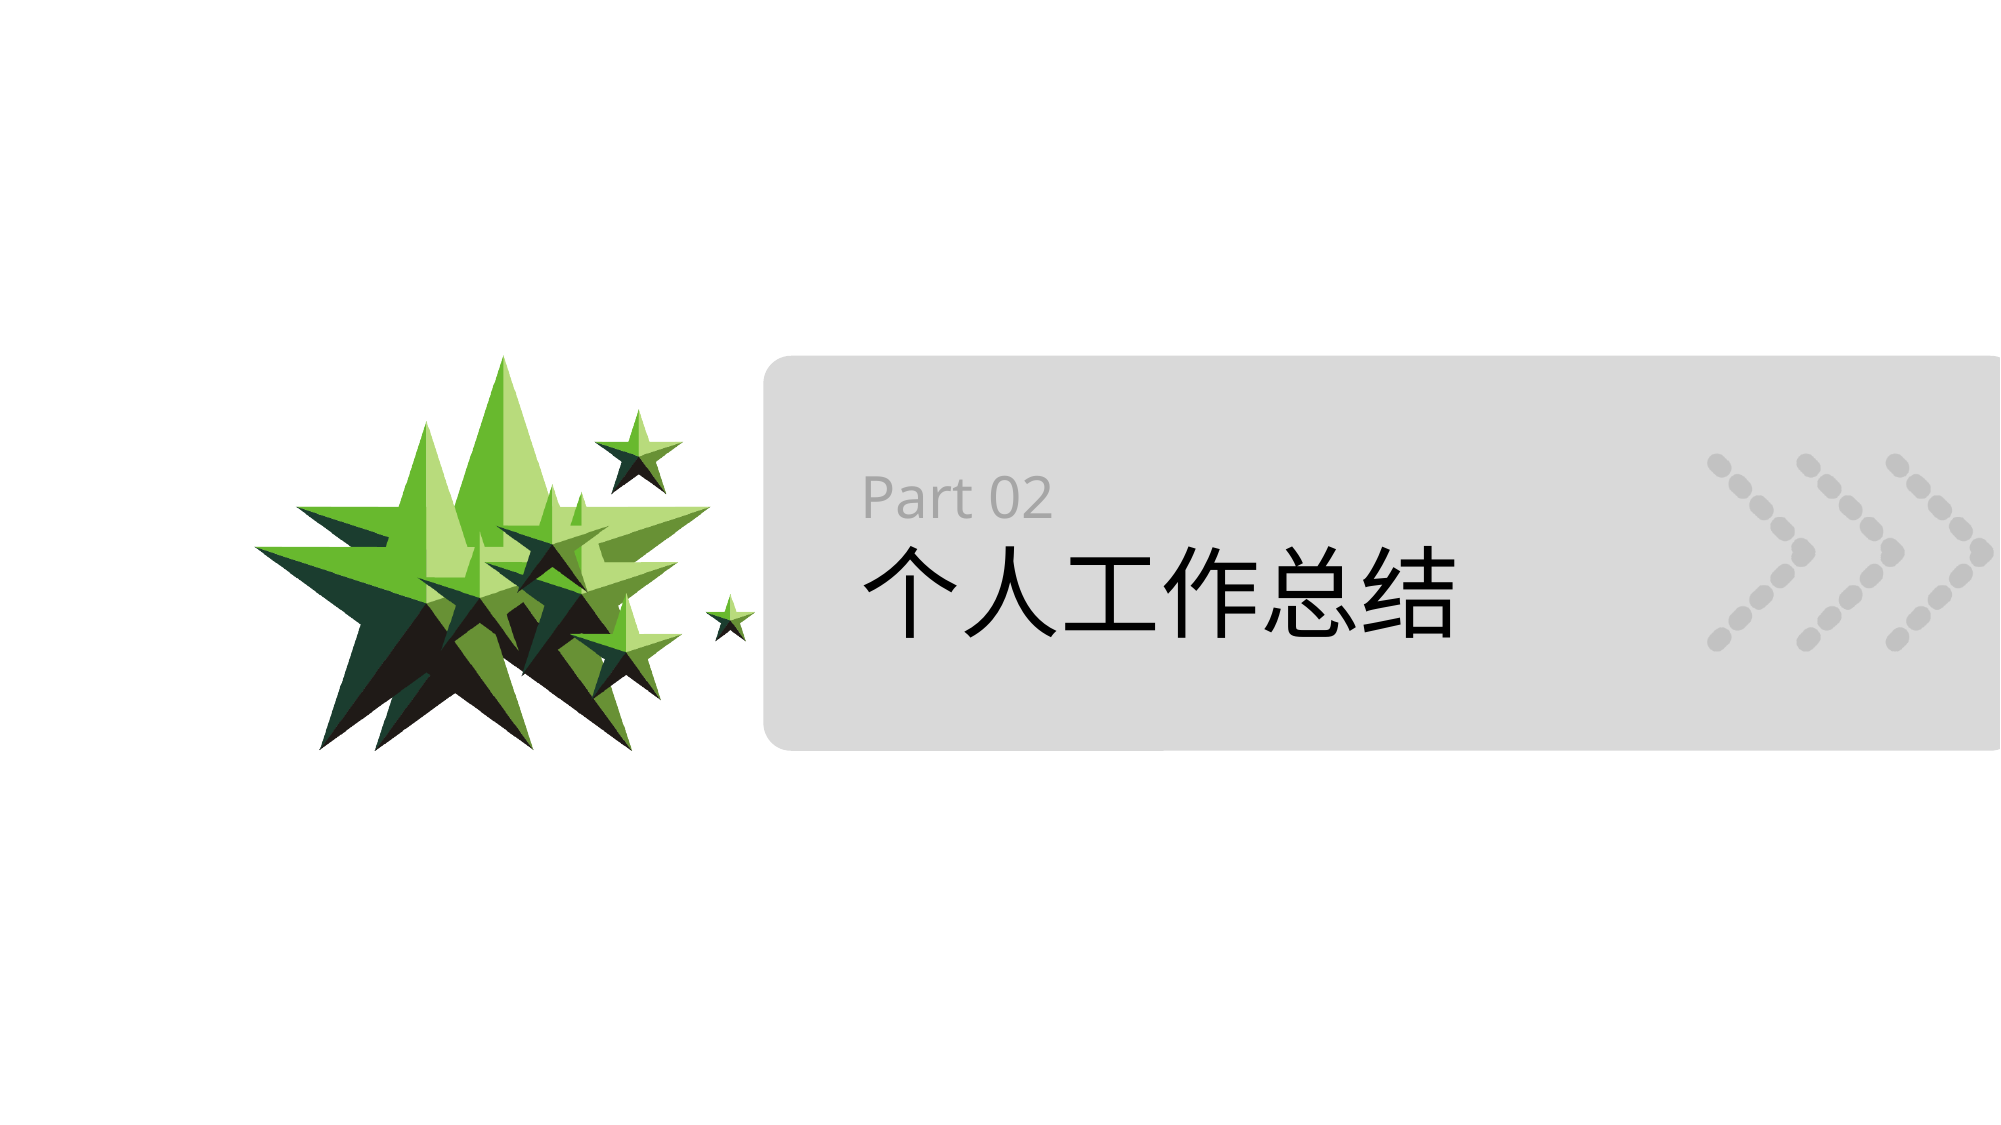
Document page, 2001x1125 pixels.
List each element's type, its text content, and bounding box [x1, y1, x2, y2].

picture [1703, 452, 2000, 654]
text_box [762, 354, 2000, 752]
picture [254, 355, 755, 751]
title Part 02 个人工作总结 [845, 417, 1966, 693]
